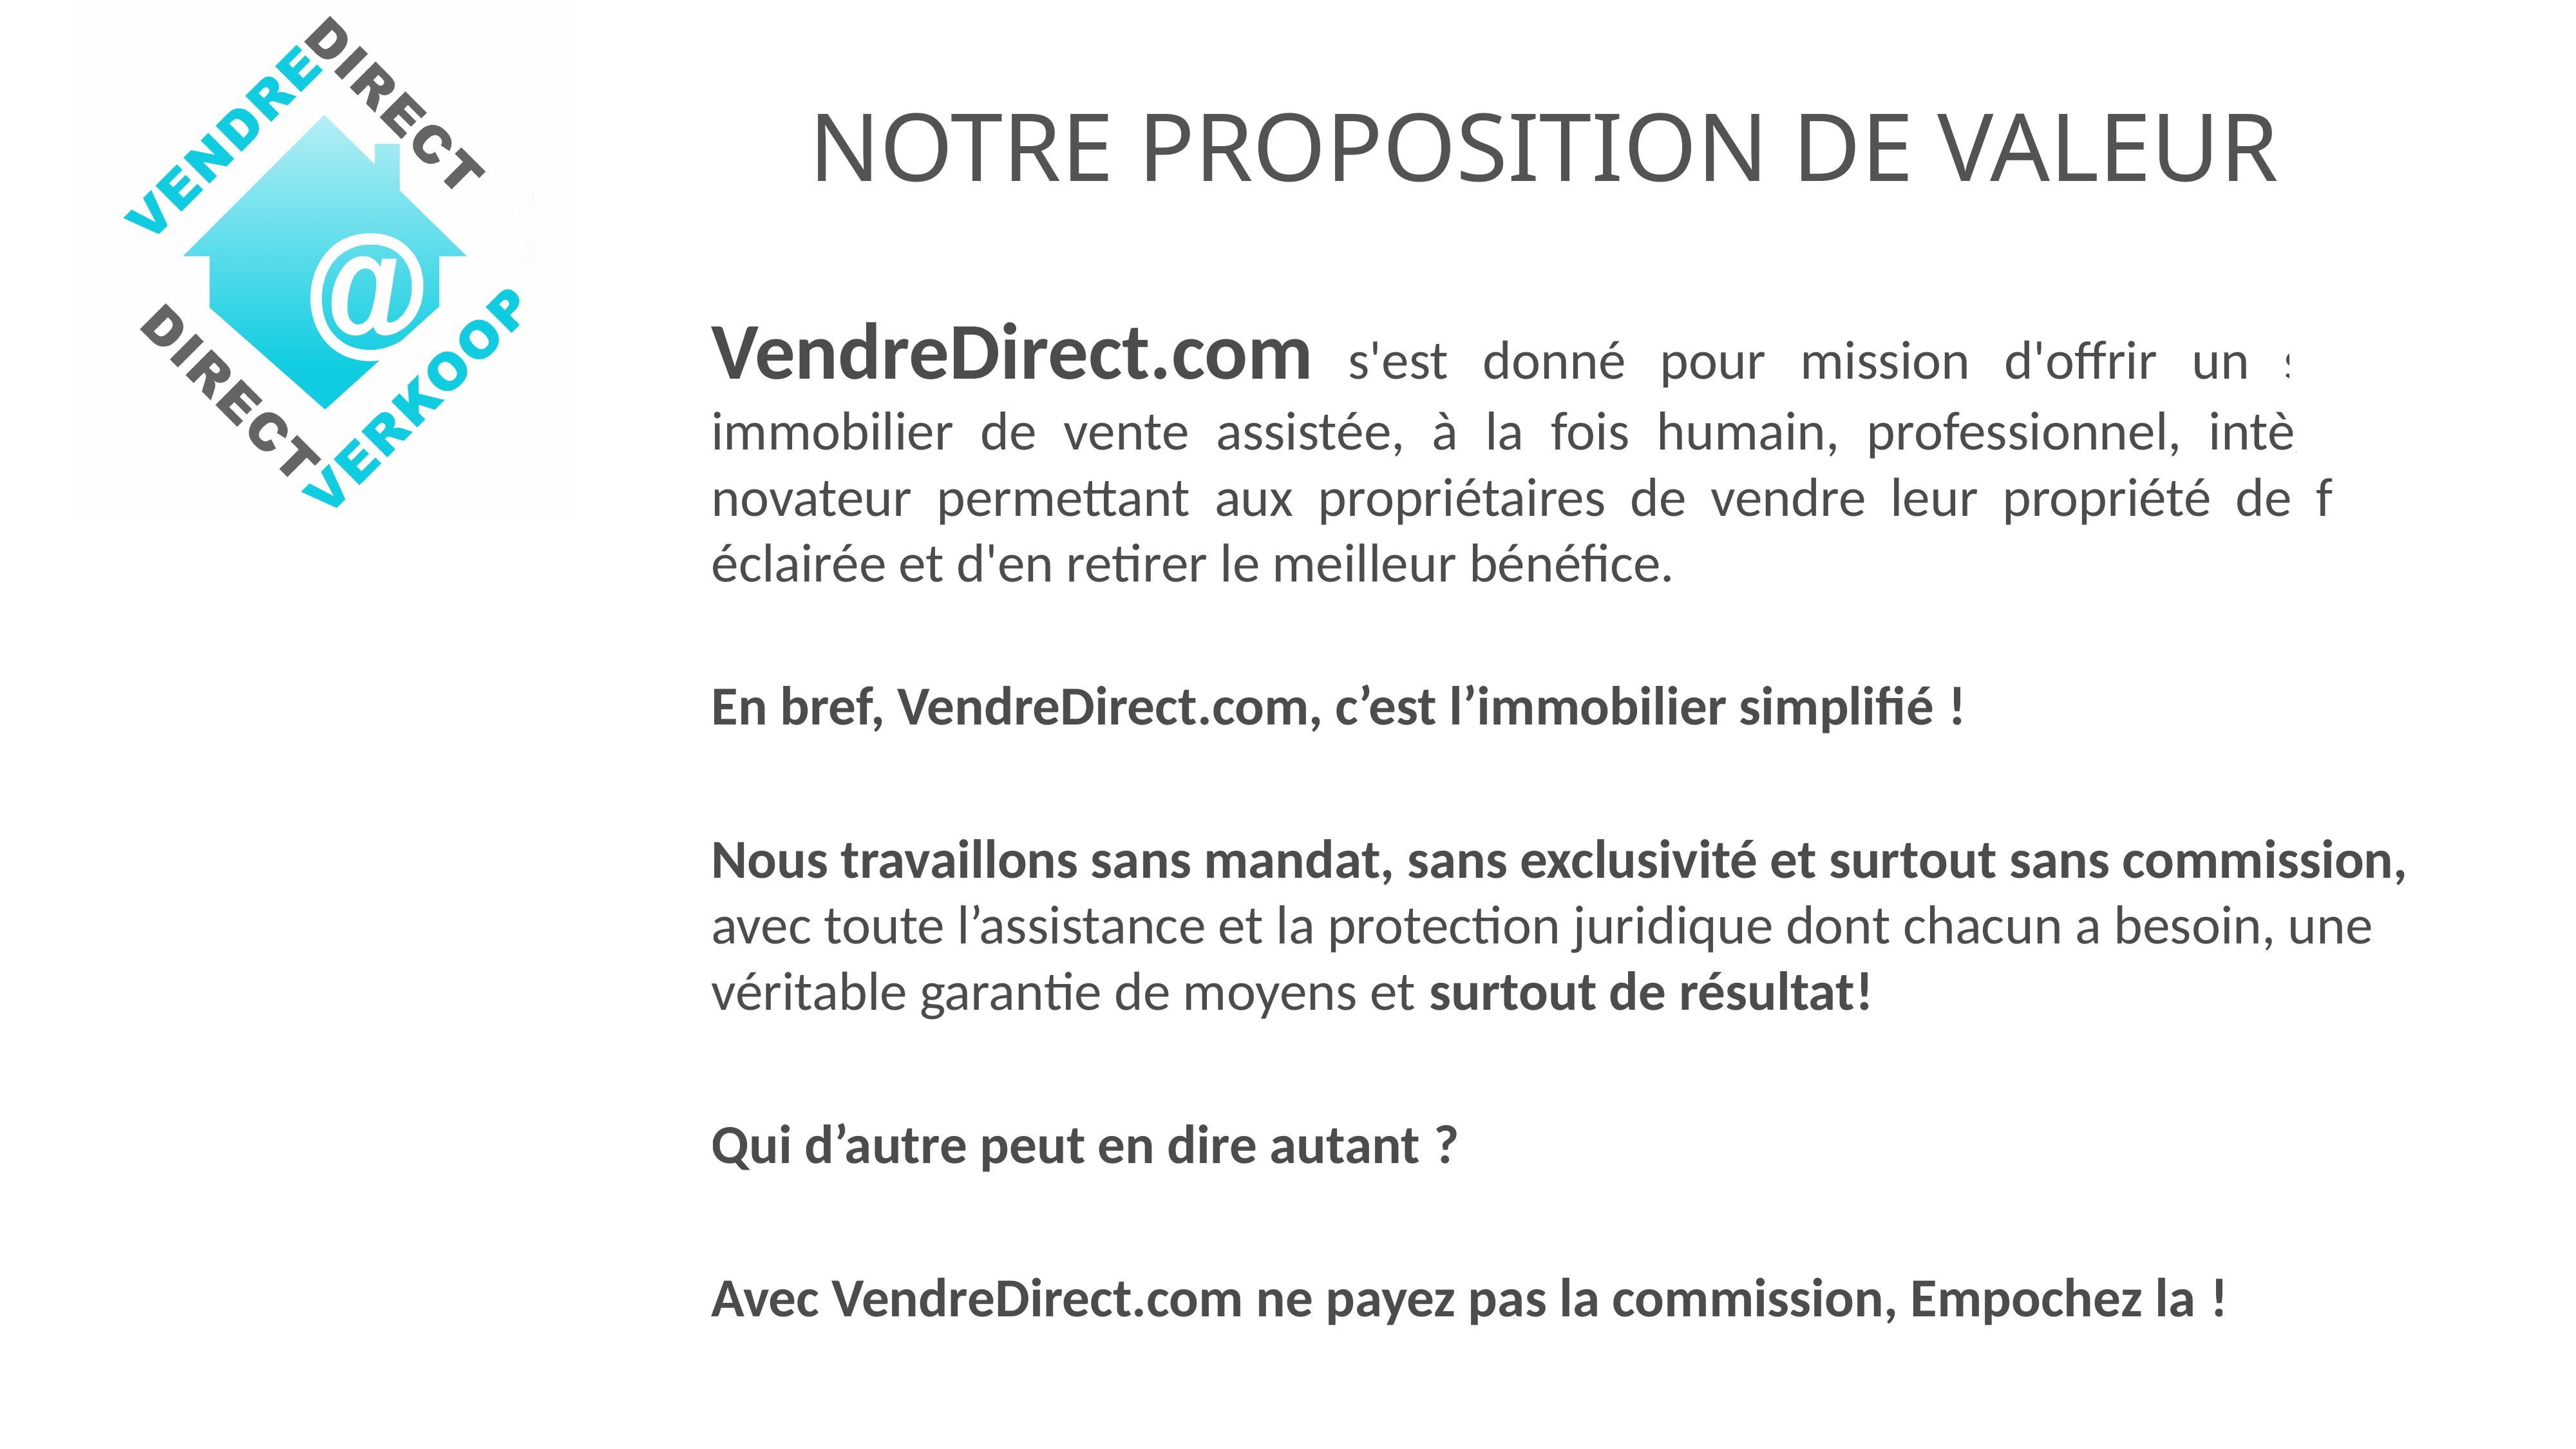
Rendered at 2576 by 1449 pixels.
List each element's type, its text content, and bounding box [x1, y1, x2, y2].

picture [75, 0, 575, 517]
text_box notre proposition de valeur [801, 79, 2311, 207]
text_box VendreDirect.com s'est donné pour mission d'offrir un service immobilier de vente assistée, à la fois humain, professionnel, intègre et novateur permettant aux propriétaires de vendre leur propriété de façon éclairée et d'en retirer le meilleur bénéfice. En bref, VendreDirect.com, c’est l’immobilier simplifié ! Nous travaillons sans mandat, sans exclusivité et surtout sans commission, avec toute l’assistance et la protection juridique dont chacun a besoin, une véritable garantie de moyens et surtout de résultat! Qui d’autre peut en dire autant ? Avec VendreDirect.com ne payez pas la commission, Empochez la ! [703, 290, 2450, 1336]
